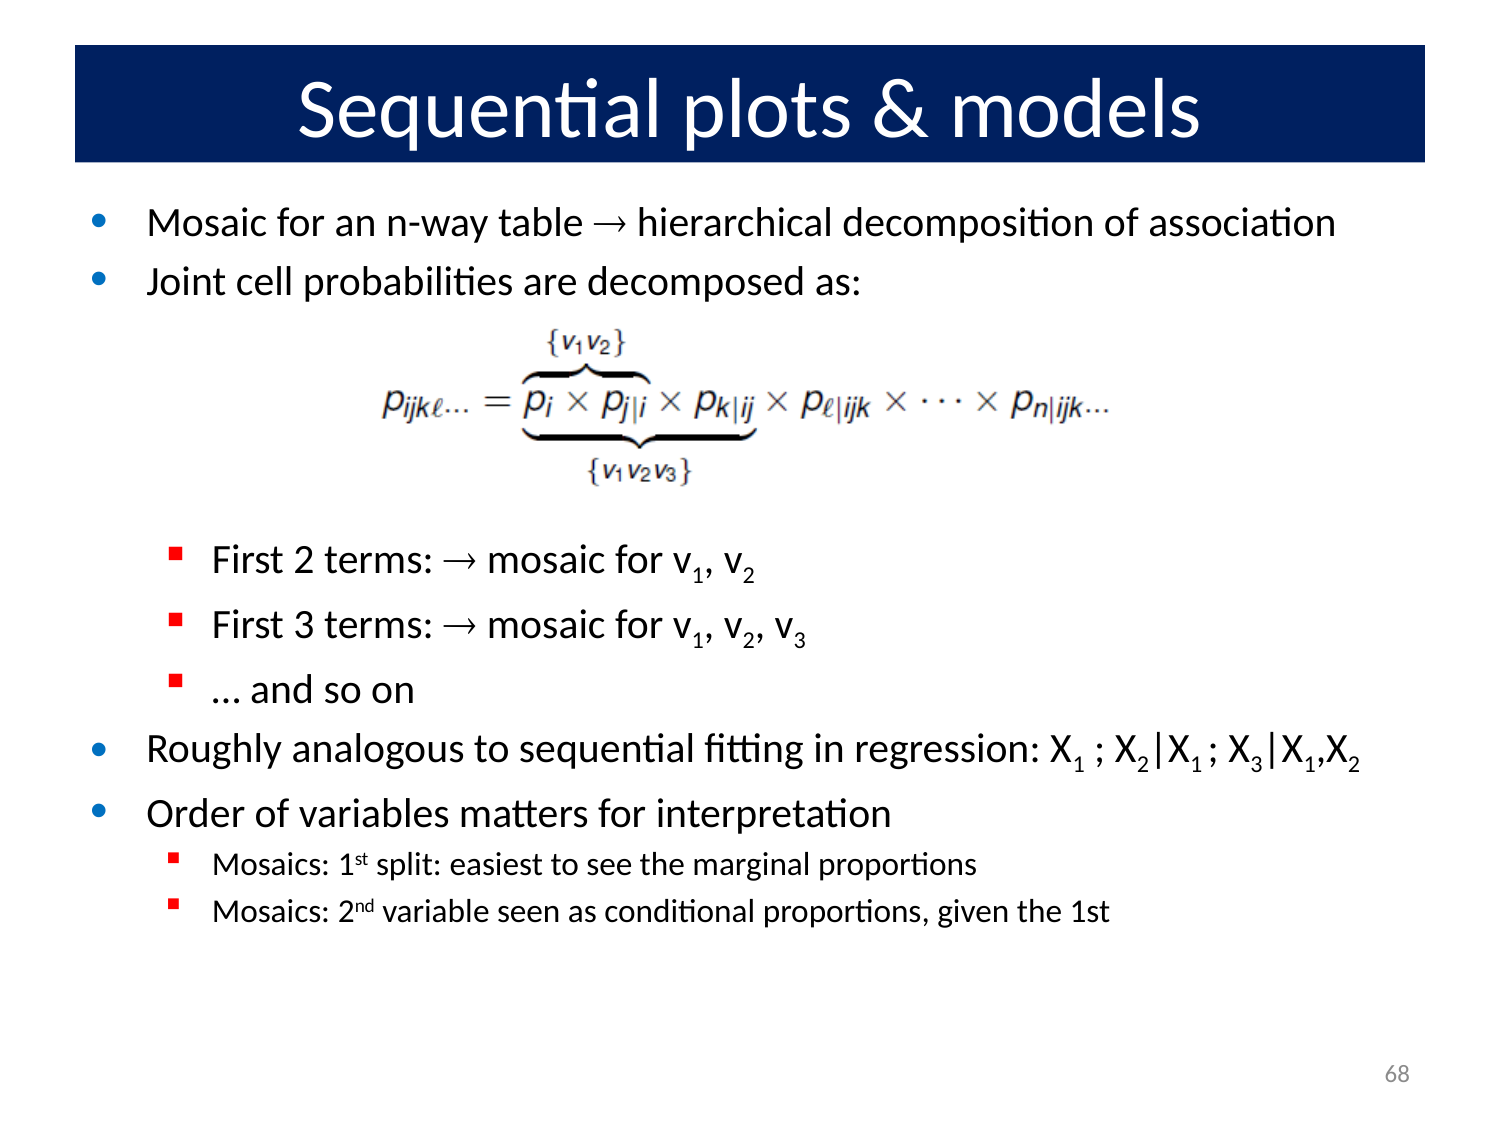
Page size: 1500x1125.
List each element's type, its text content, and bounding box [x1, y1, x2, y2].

picture [367, 312, 1133, 496]
slide_number 68 [1074, 1042, 1425, 1103]
list Mosaic for an n-way table  hierarchical decomposition of association Joint cell probabilities are decomposed as: First 2 terms:  mosaic for v1, v2 First 3 terms:  mosaic for v1, v2, v3 … and so on Roughly analogous to sequential fitting in regression: X1 ; X2|X1 ; X3|X1,X2 Order of variables matters for interpretation Mosaics: 1st split: easiest to see the marginal proportions Mosaics: 2nd variable seen as conditional proportions, given the 1st [75, 187, 1425, 1025]
title Sequential plots & models [75, 45, 1425, 163]
